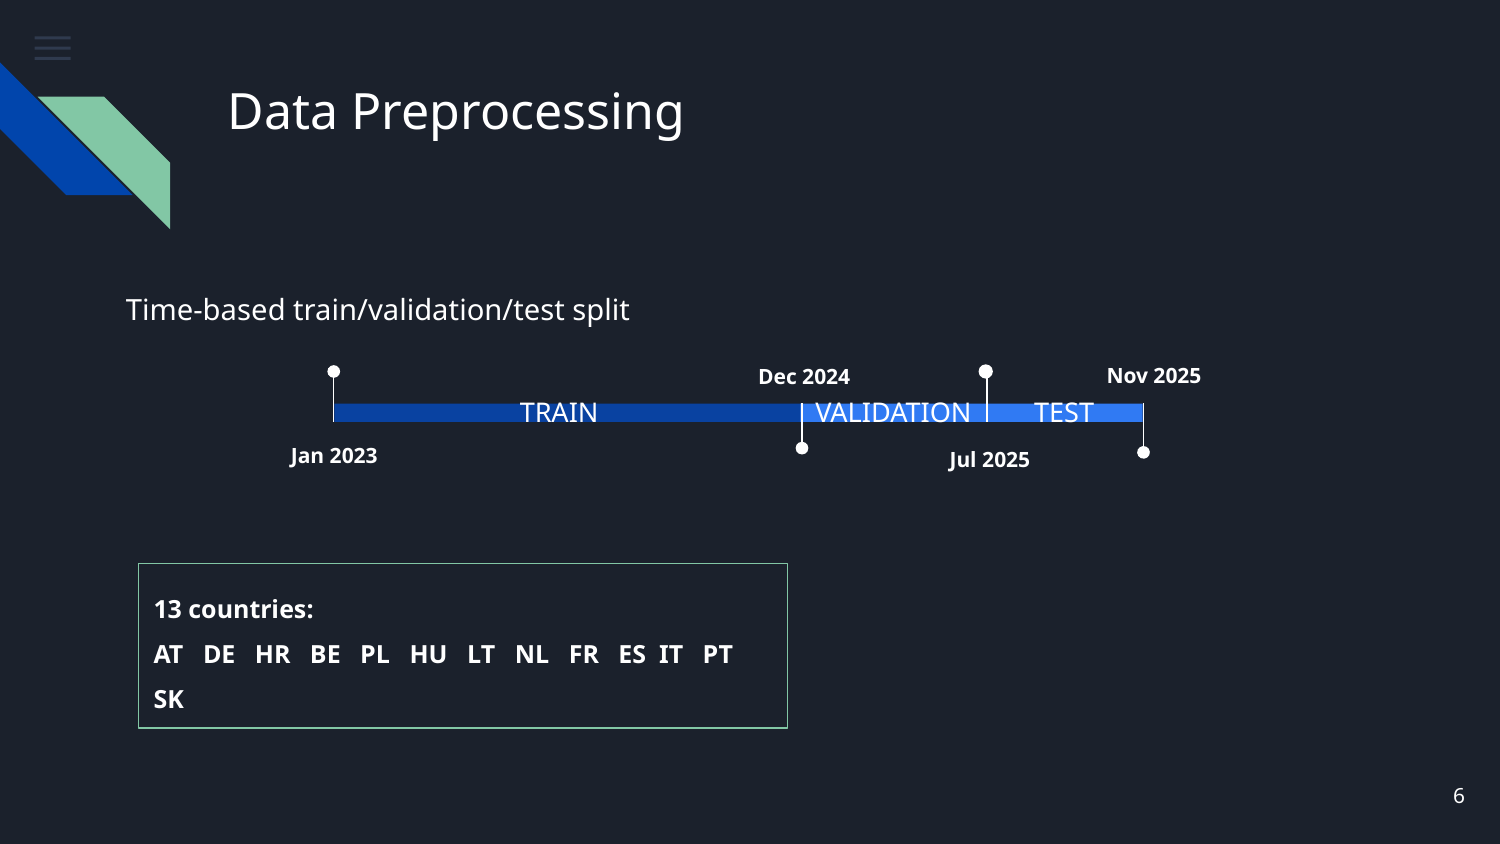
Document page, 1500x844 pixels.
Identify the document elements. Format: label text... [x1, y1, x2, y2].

title Data Preprocessing [212, 64, 1368, 215]
slide_number ‹#› [1389, 764, 1480, 830]
text_box Time-based train/validation/test split [84, 273, 996, 327]
text_box 13 countries: AT DE HR BE PL HU LT NL FR ES IT PT SK [138, 563, 788, 729]
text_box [274, 345, 1226, 482]
